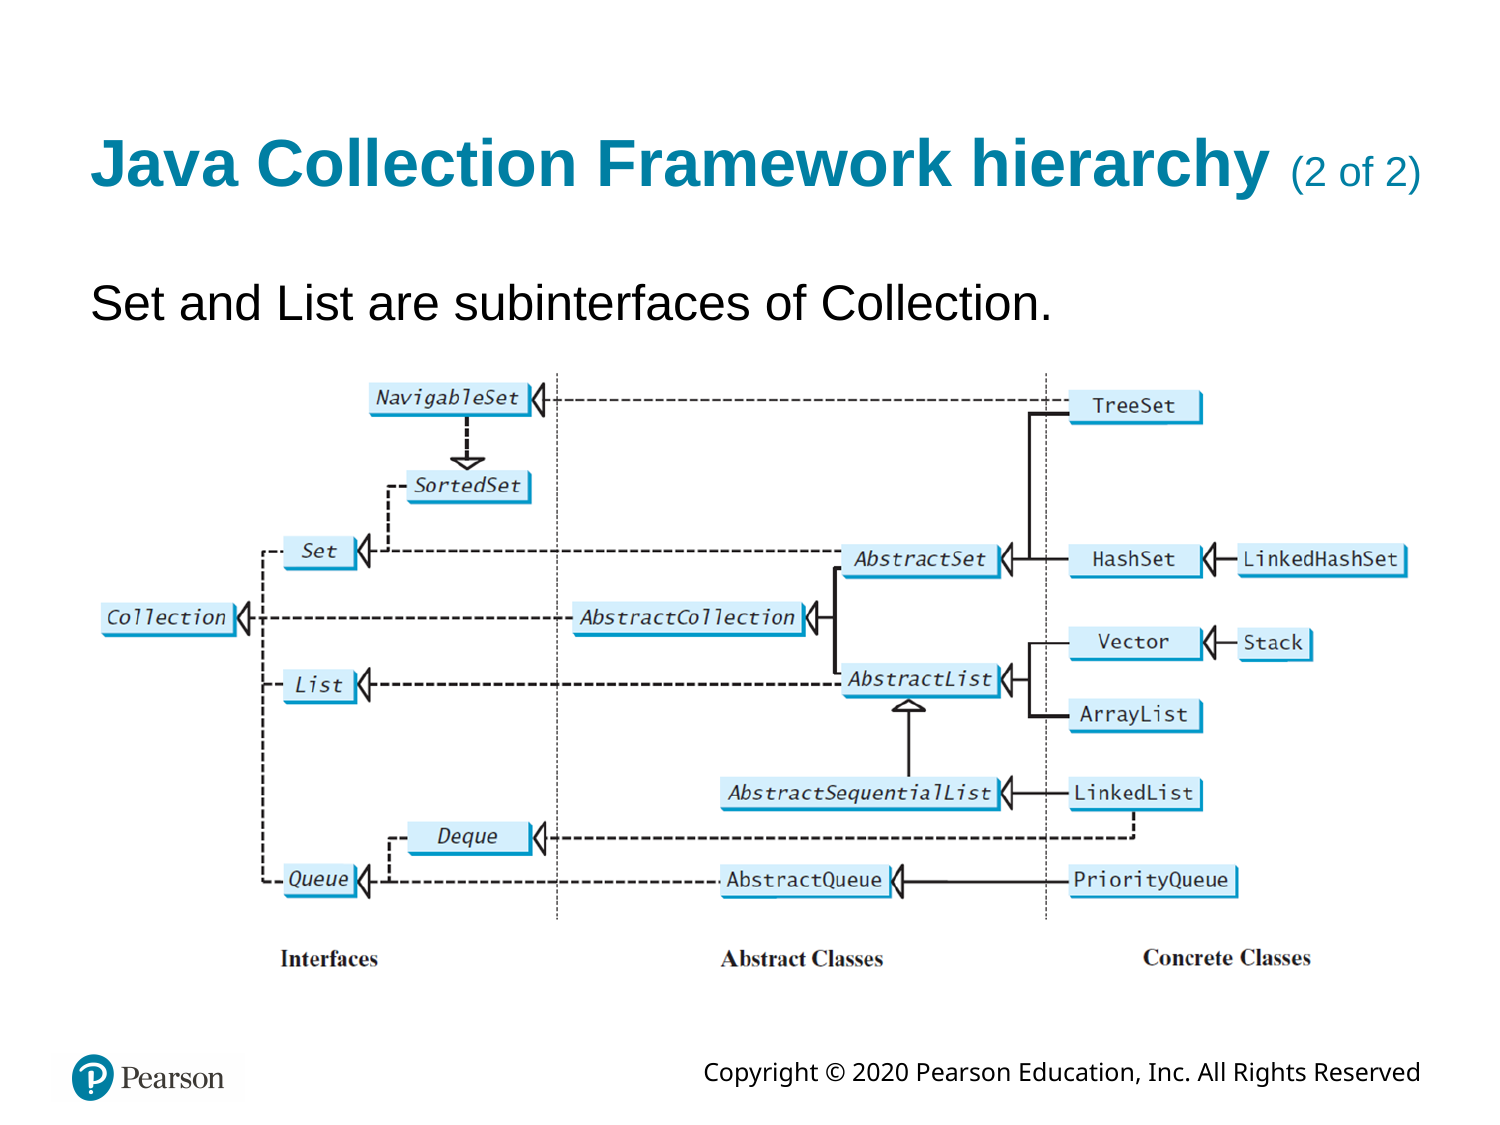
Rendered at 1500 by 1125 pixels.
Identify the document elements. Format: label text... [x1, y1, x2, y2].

picture [51, 1053, 245, 1102]
list Set and List are subinterfaces of Collection. [75, 255, 1425, 350]
title Java Collection Framework hierarchy (2 of 2) [75, 35, 1455, 216]
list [78, 370, 1422, 979]
